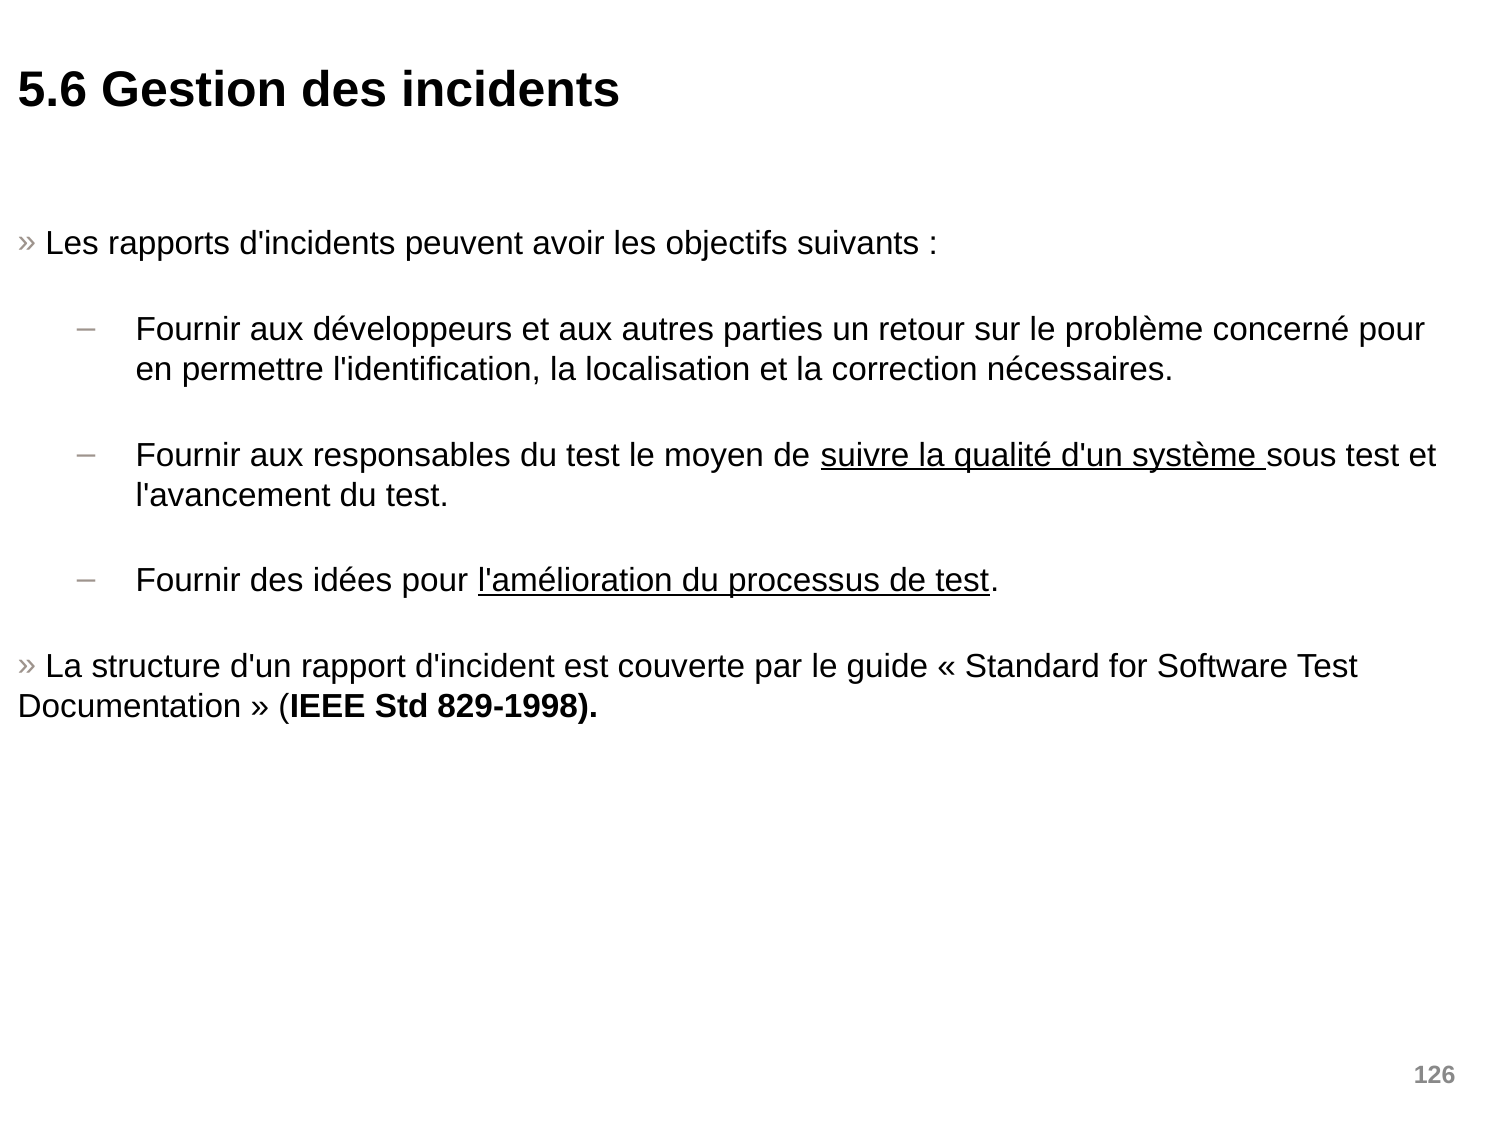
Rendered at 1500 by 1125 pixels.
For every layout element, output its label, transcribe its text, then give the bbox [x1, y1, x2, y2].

title 5.6 Gestion des incidents [17, 55, 1456, 146]
text_box 126 [1396, 1058, 1456, 1088]
list Les rapports d'incidents peuvent avoir les objectifs suivants : Fournir aux développeurs et aux autres parties un retour sur le problème concerné pour en permettre l'identification, la localisation et la correction nécessaires. Fournir aux responsables du test le moyen de suivre la qualité d'un système sous test et l'avancement du test. Fournir des idées pour l'amélioration du processus de test. La structure d'un rapport d'incident est couverte par le guide « Standard for Software Test Documentation » (IEEE Std 829-1998). [17, 146, 1456, 982]
